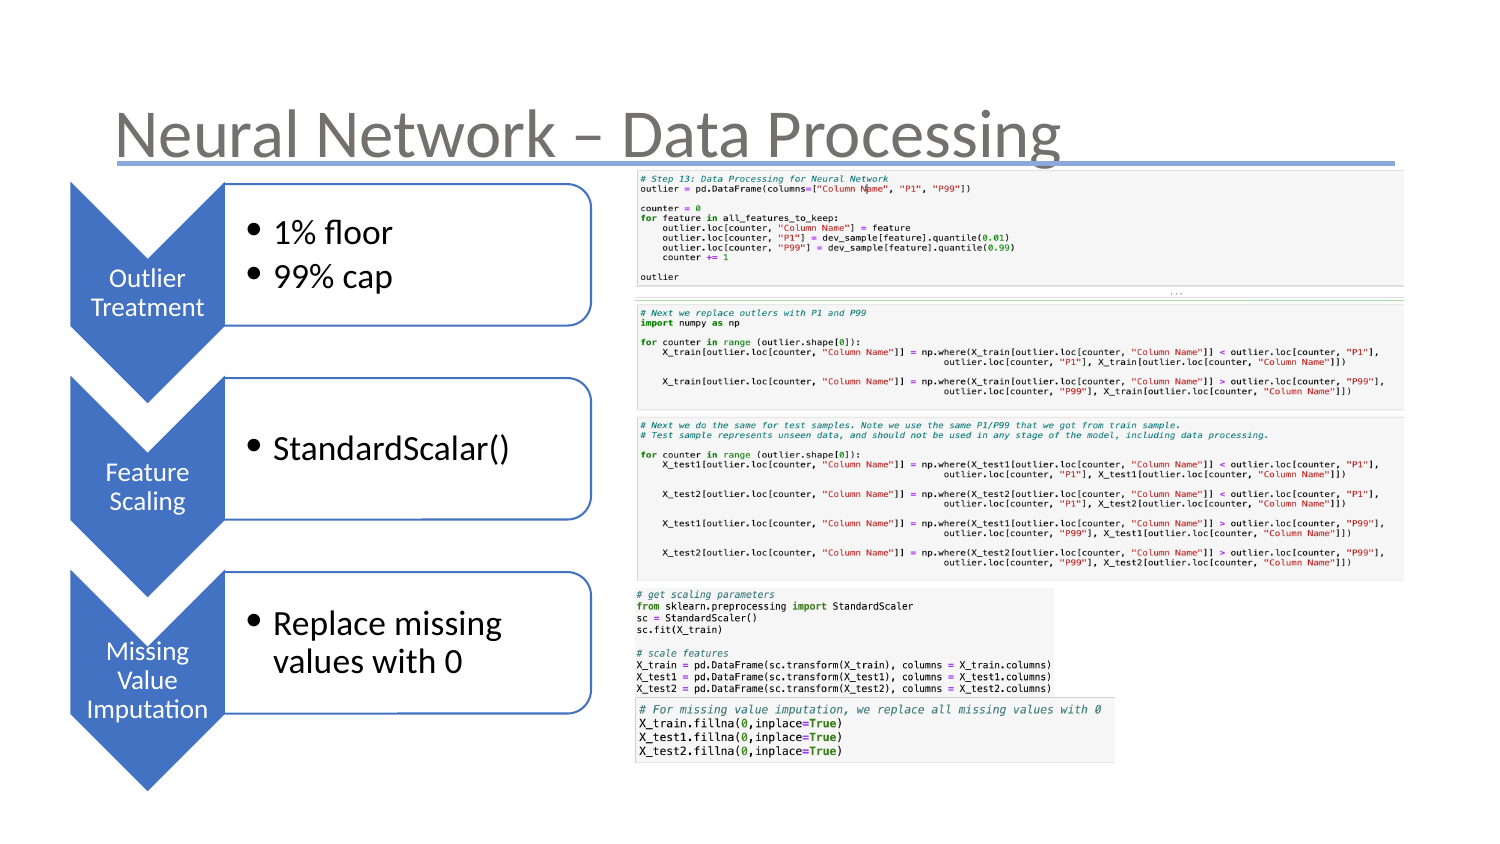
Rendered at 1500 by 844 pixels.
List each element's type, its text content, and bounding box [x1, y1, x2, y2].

picture [635, 169, 1404, 581]
picture [635, 588, 1115, 763]
title Neural Network – Data Processing [103, 53, 1397, 217]
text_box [71, 183, 592, 791]
